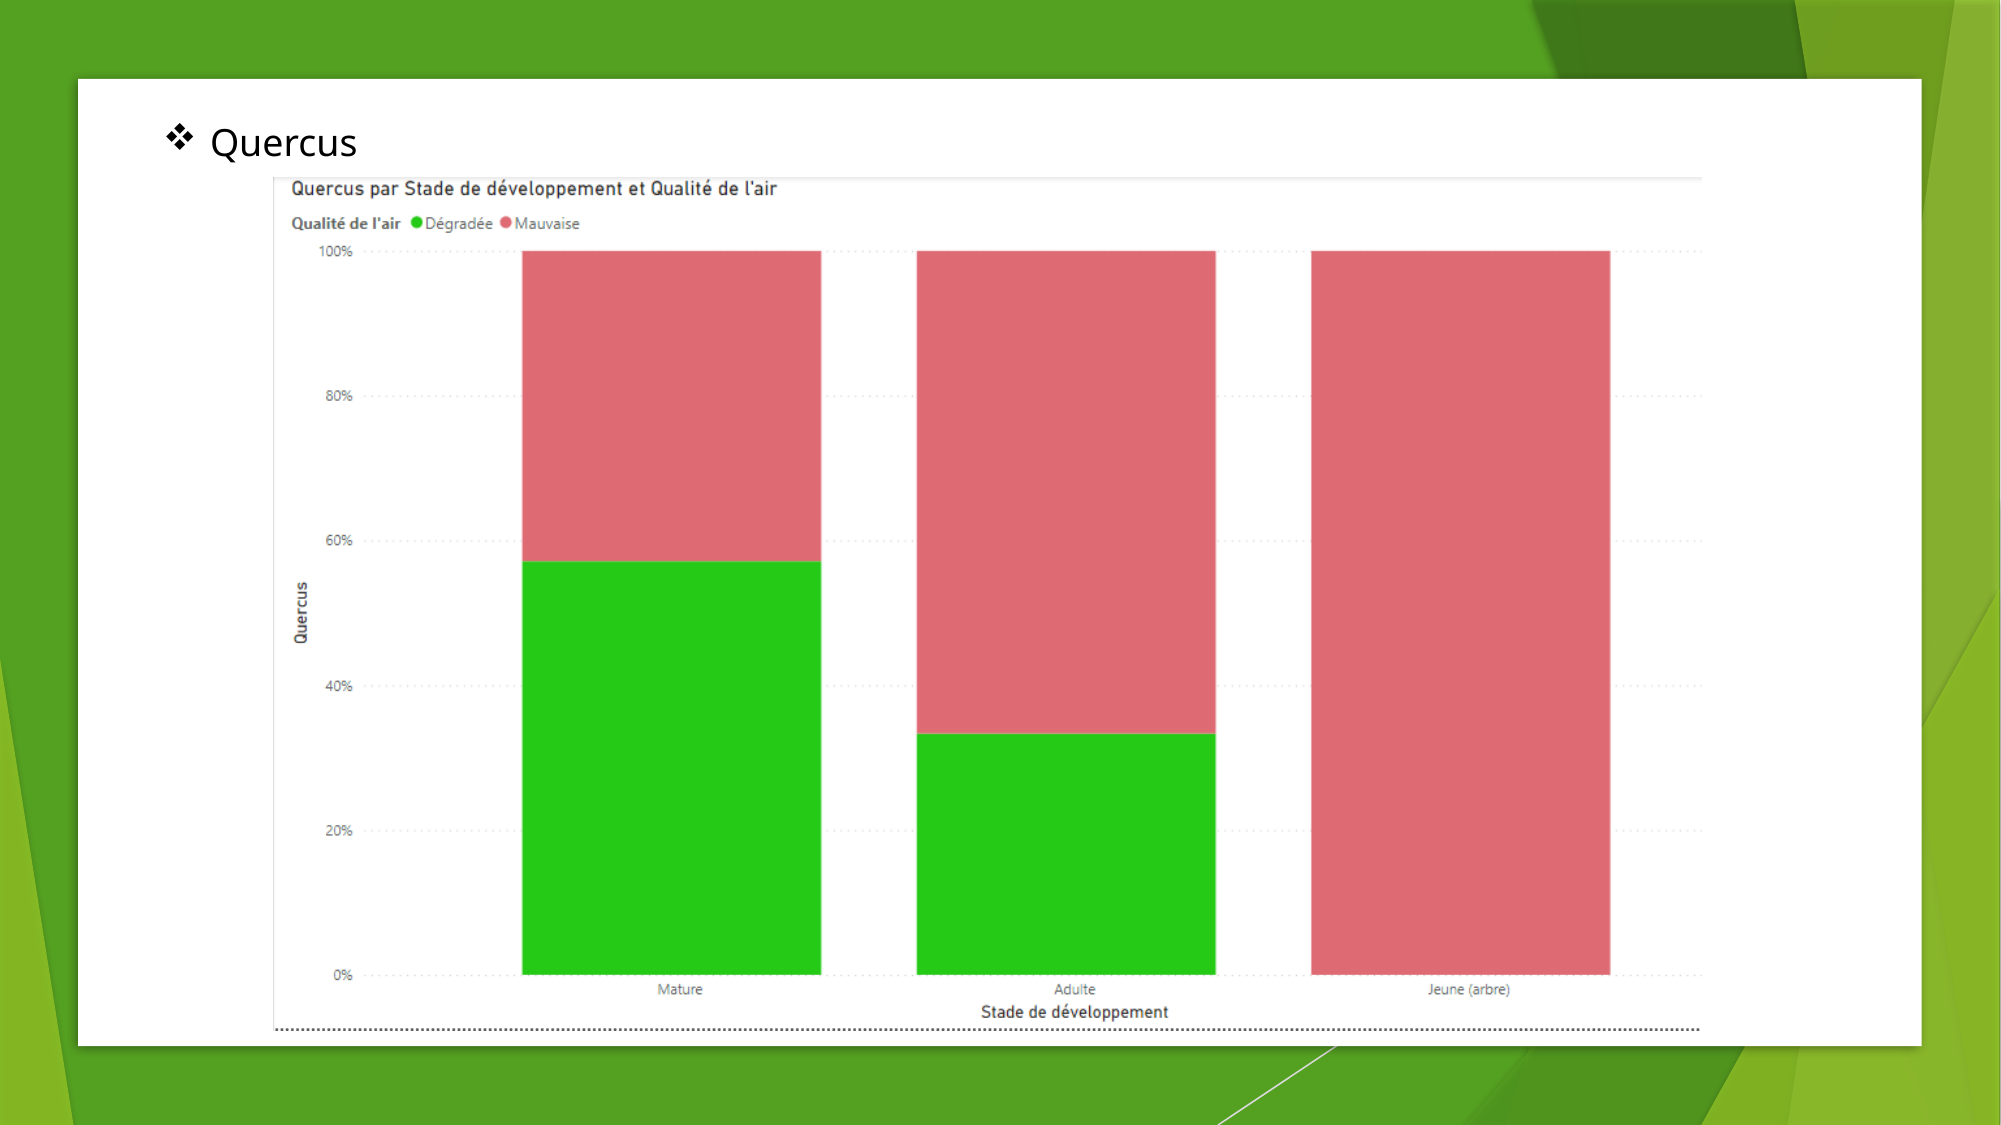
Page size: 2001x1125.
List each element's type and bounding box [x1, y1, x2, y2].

text_box [0, 0, 2000, 1125]
picture [272, 176, 1702, 1031]
